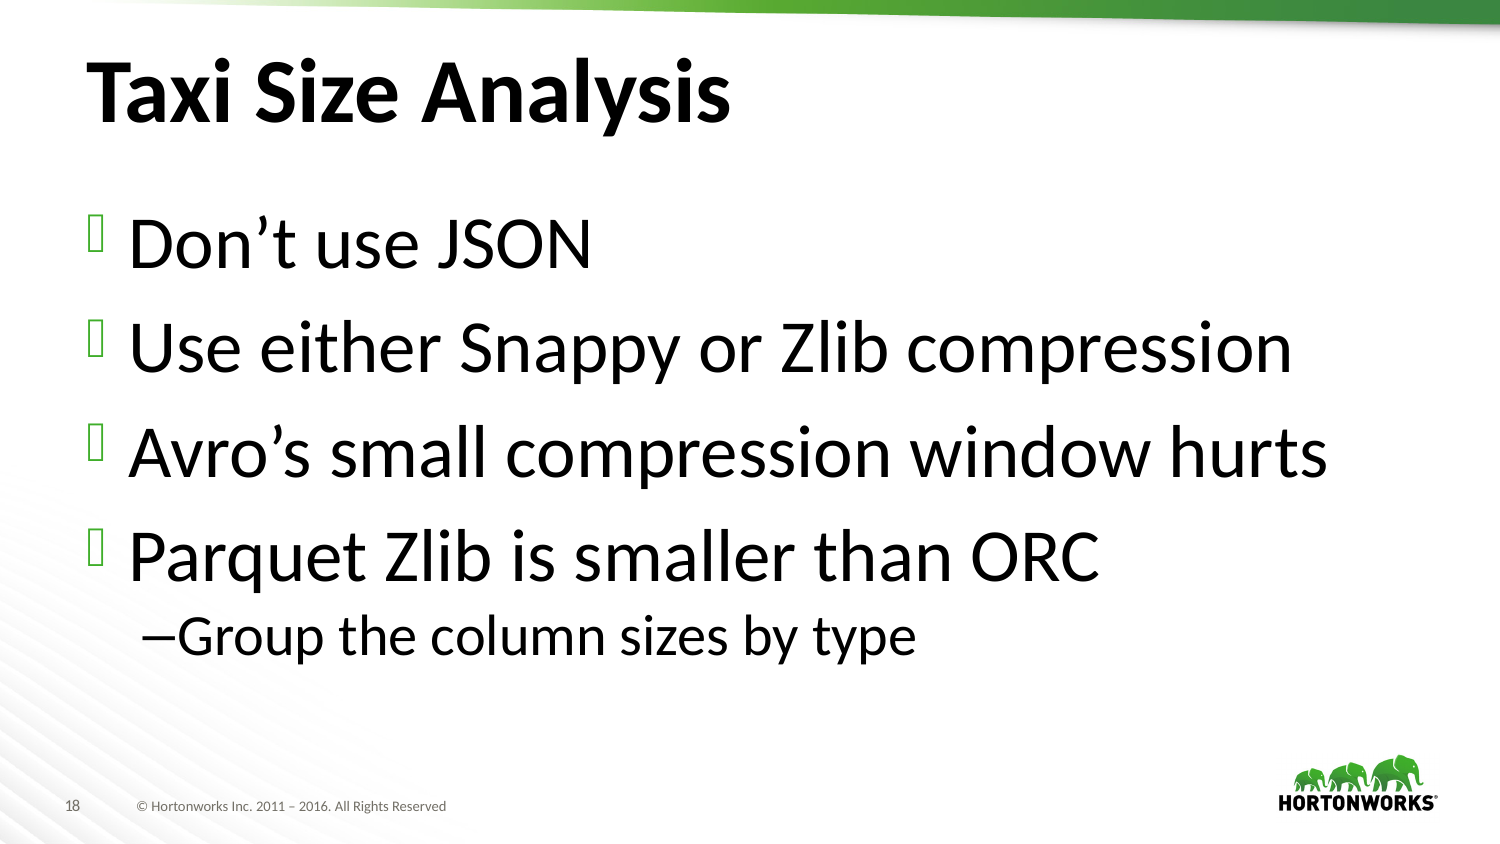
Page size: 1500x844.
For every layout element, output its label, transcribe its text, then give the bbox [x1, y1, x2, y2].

picture [0, 0, 1500, 844]
list Don’t use JSON Use either Snappy or Zlib compression Avro’s small compression window hurts Parquet Zlib is smaller than ORC Group the column sizes by type [86, 203, 1437, 844]
title Taxi Size Analysis [86, 46, 1437, 142]
